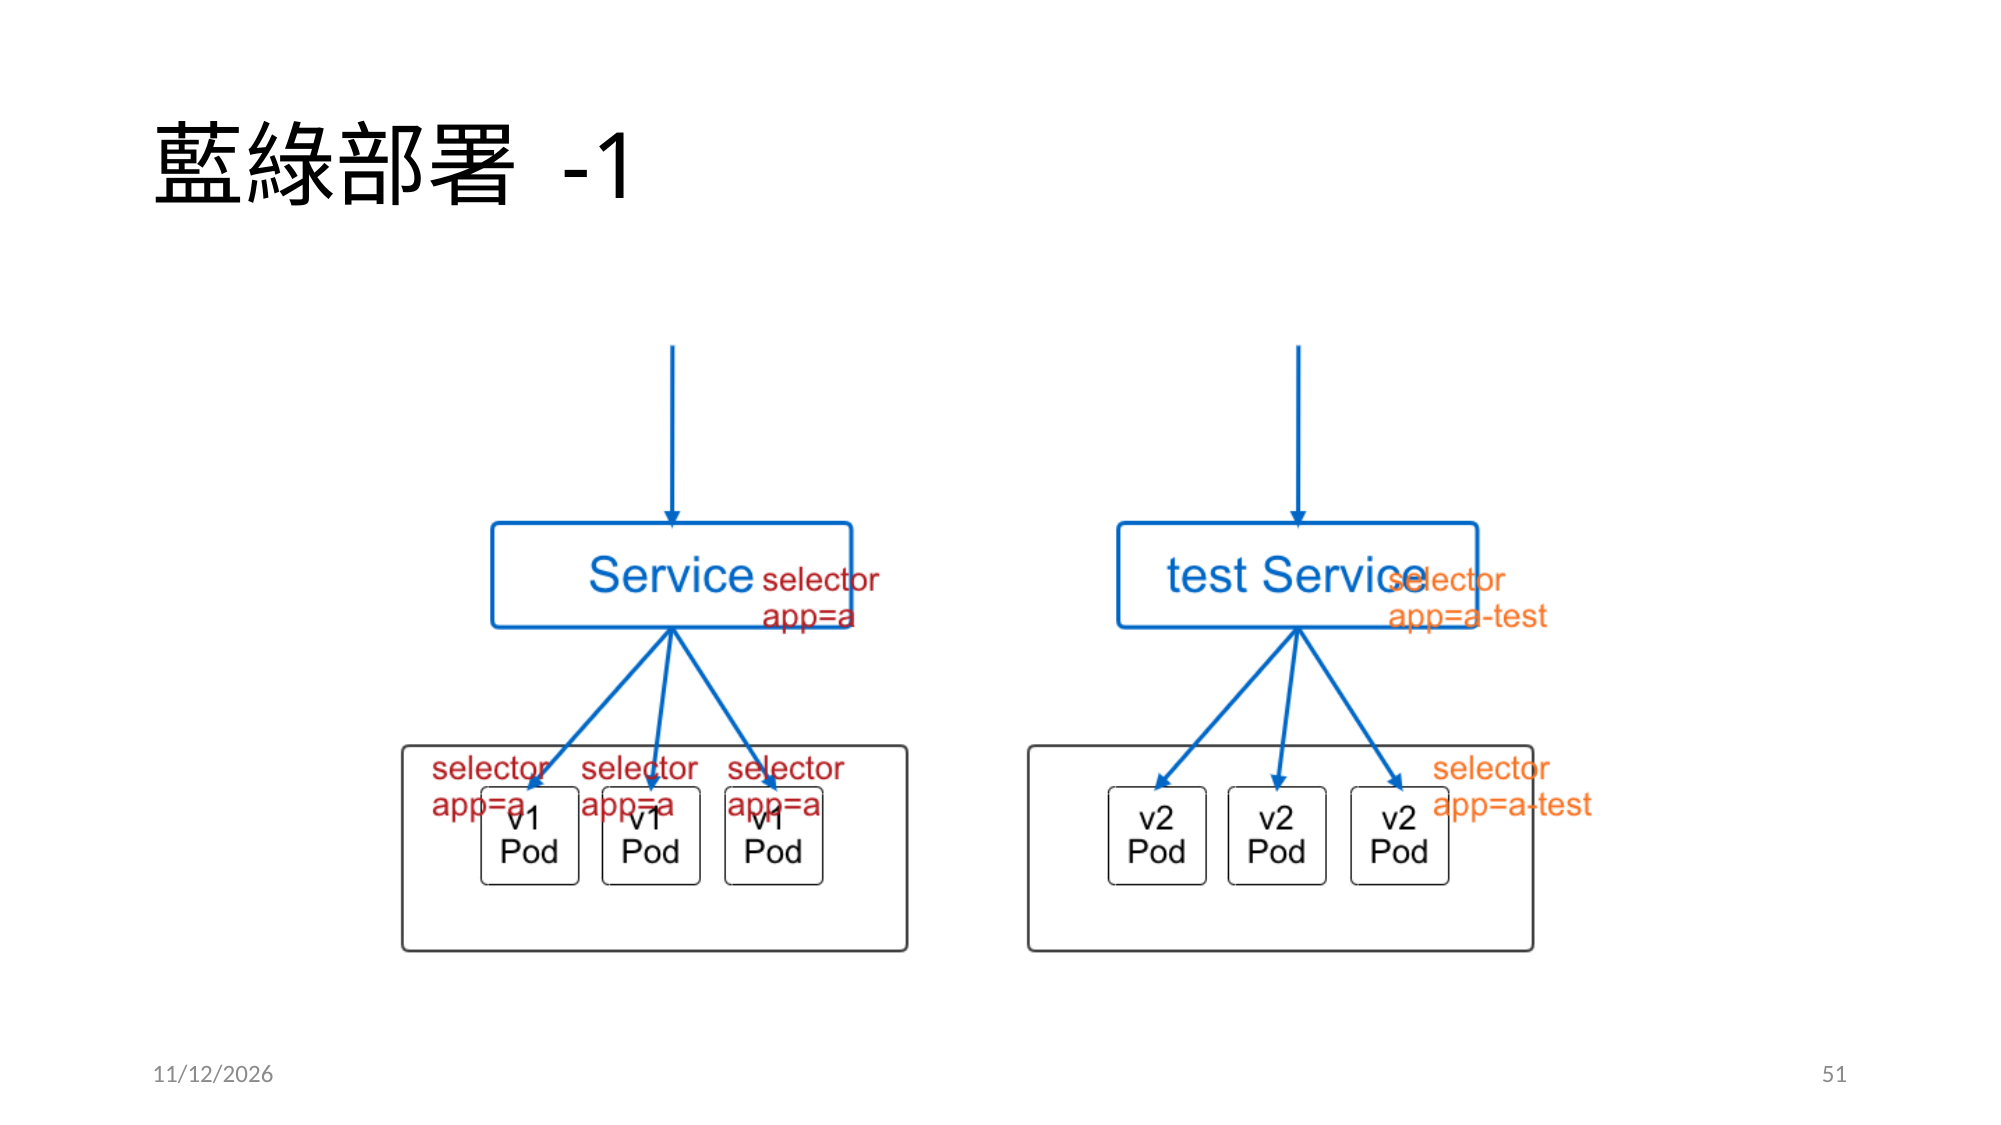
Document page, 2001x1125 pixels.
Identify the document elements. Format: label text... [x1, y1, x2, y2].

title 藍綠部署 -1 [137, 59, 1863, 278]
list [304, 299, 1695, 1014]
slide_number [137, 1042, 588, 1103]
slide_number 51 [1412, 1042, 1863, 1103]
